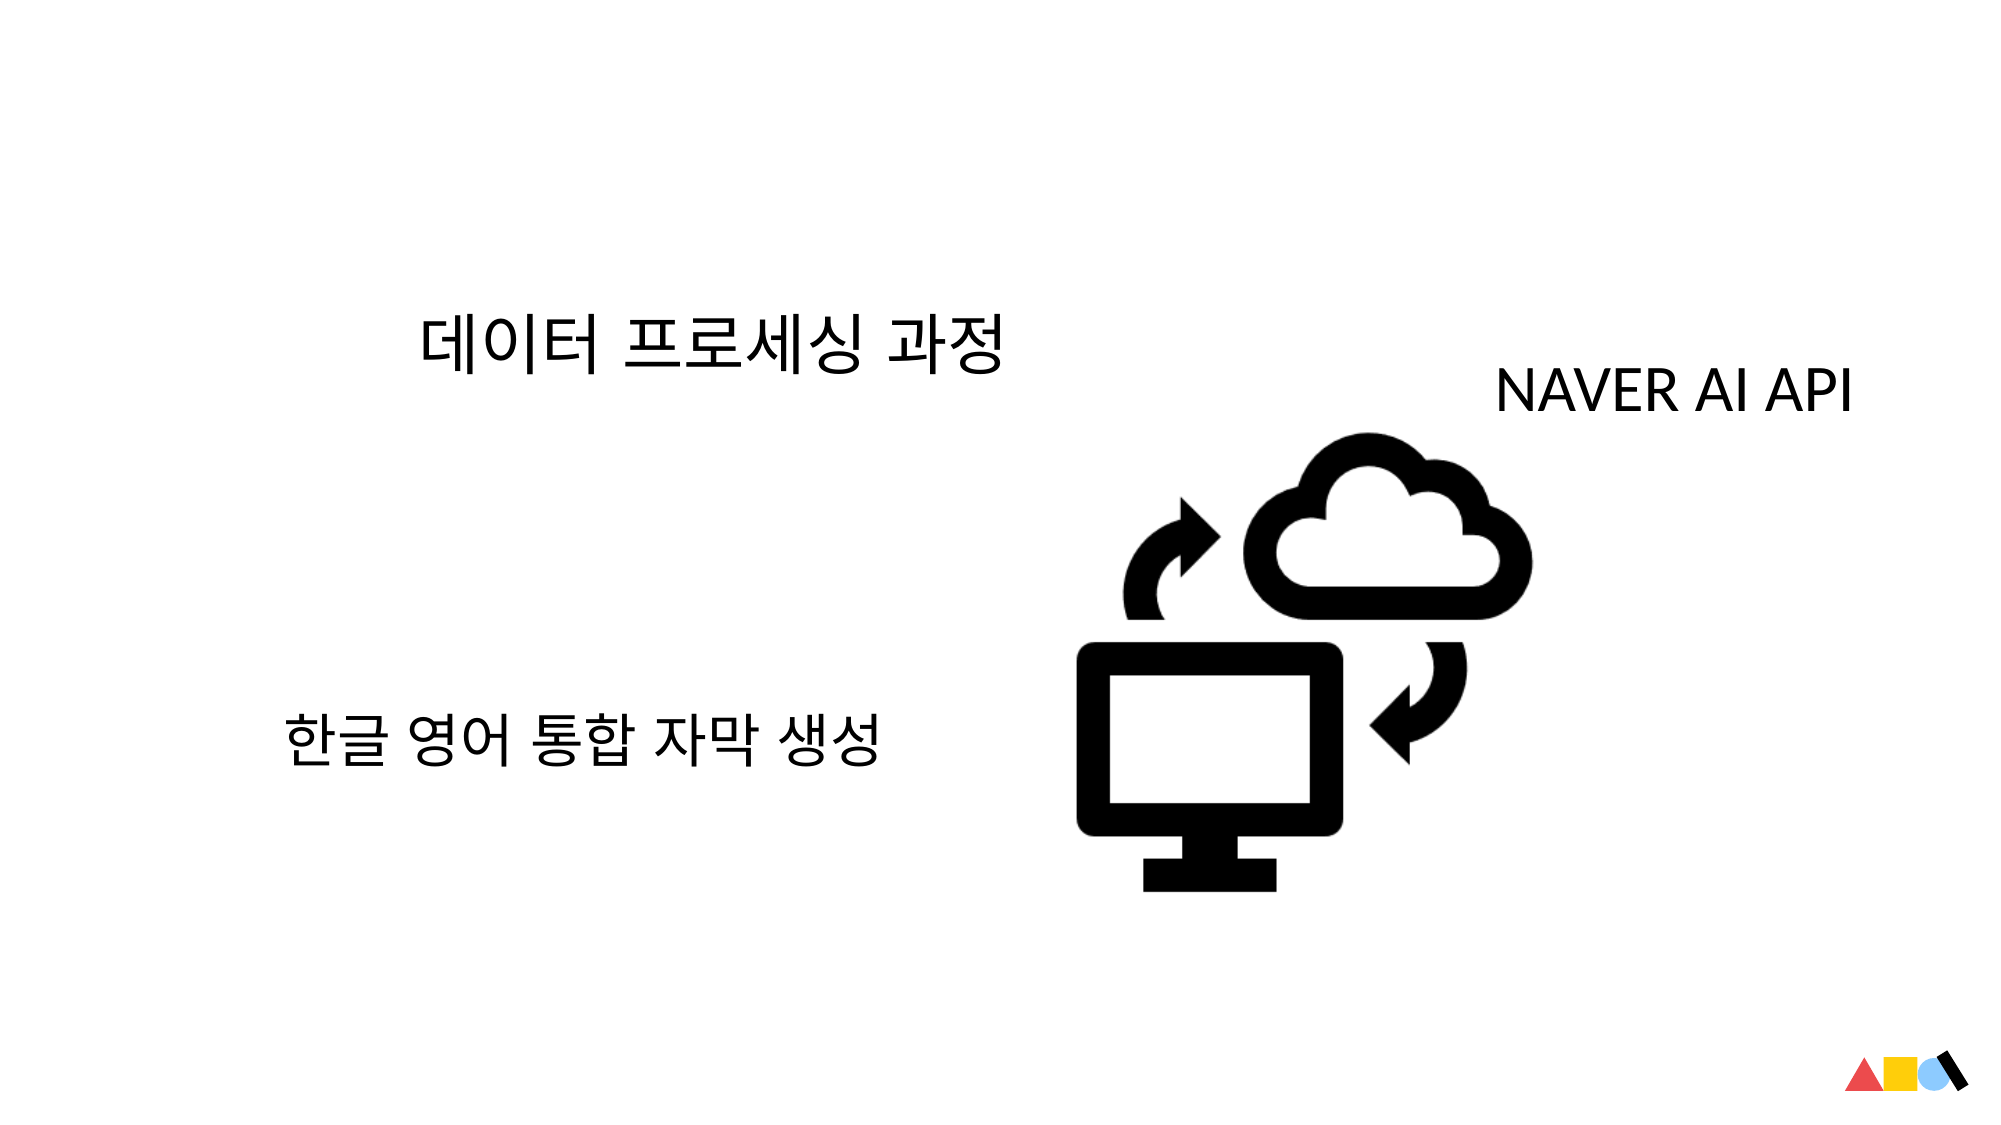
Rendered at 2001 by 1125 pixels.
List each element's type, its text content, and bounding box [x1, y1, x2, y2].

text_box NAVER AI API [1479, 336, 1899, 432]
text_box 한글 영어 통합 자막 생성 [242, 696, 1000, 782]
picture [1038, 398, 1571, 931]
text_box 데이터 프로세싱 과정 [404, 296, 1076, 391]
